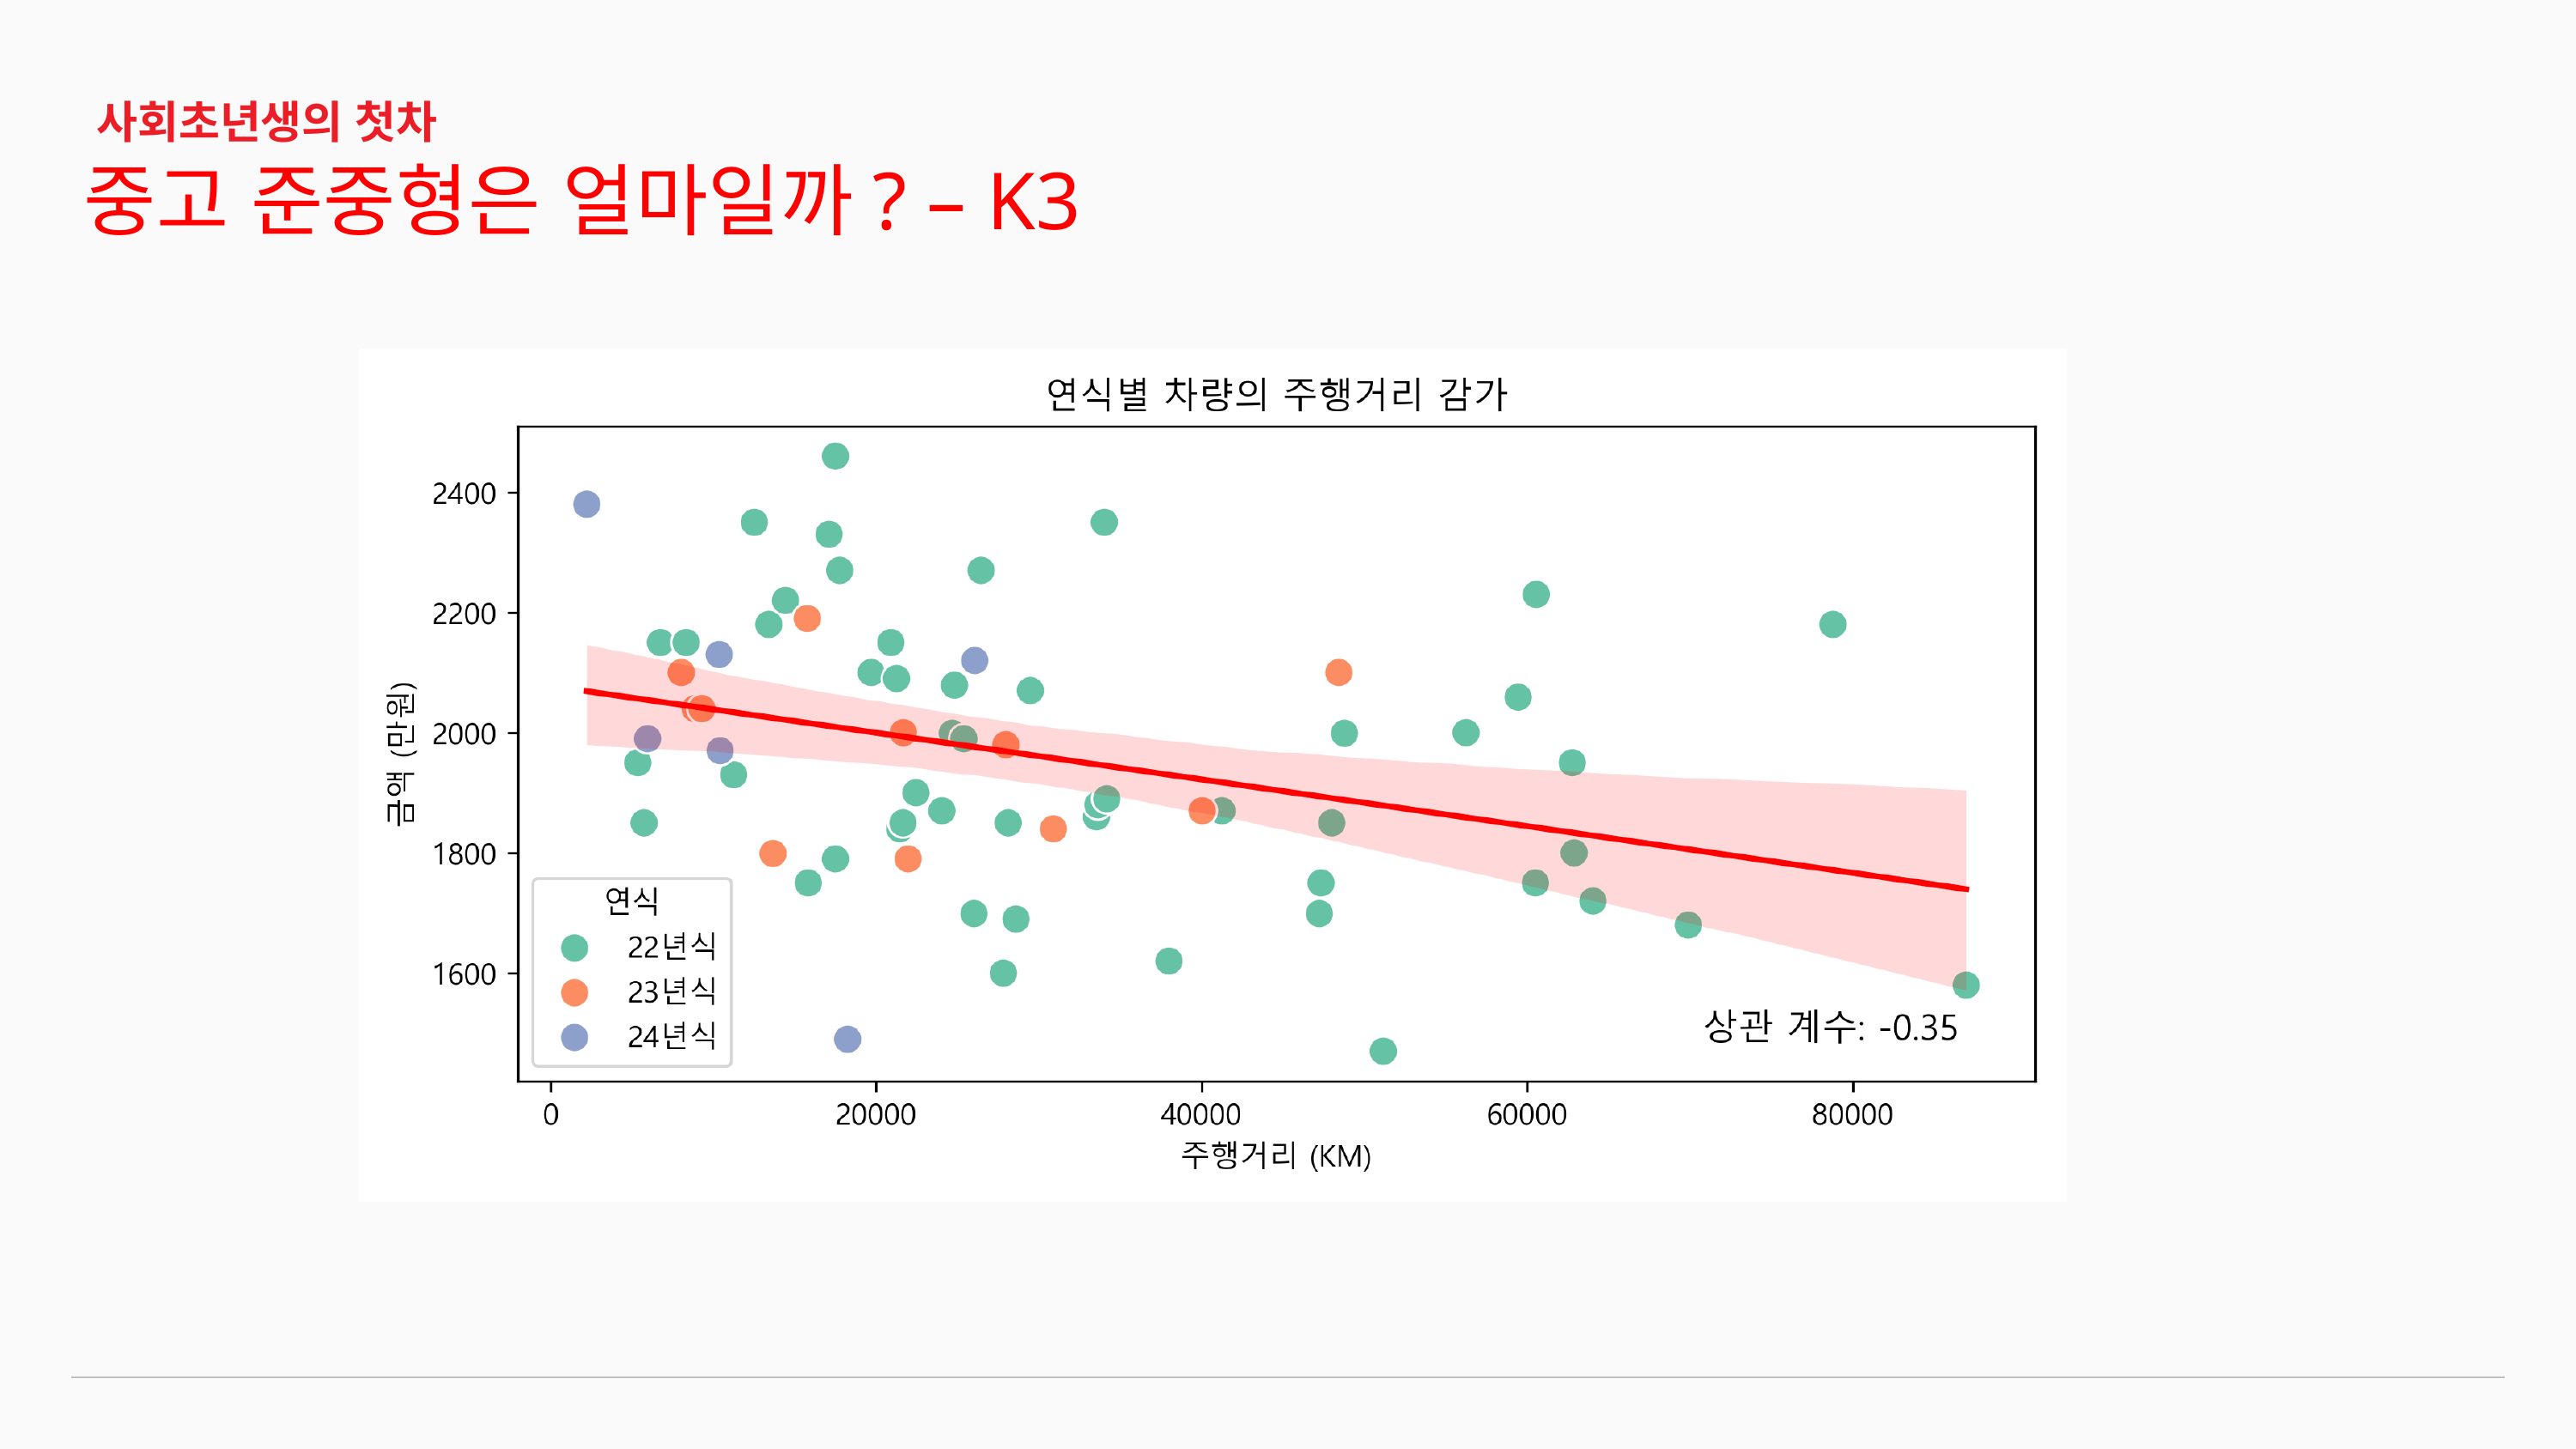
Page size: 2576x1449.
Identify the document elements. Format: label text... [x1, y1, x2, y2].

text_box 사회초년생의 첫차 [96, 85, 537, 144]
picture [359, 348, 2067, 1203]
text_box 중고 준중형은 얼마일까? – K3 [71, 144, 1213, 252]
